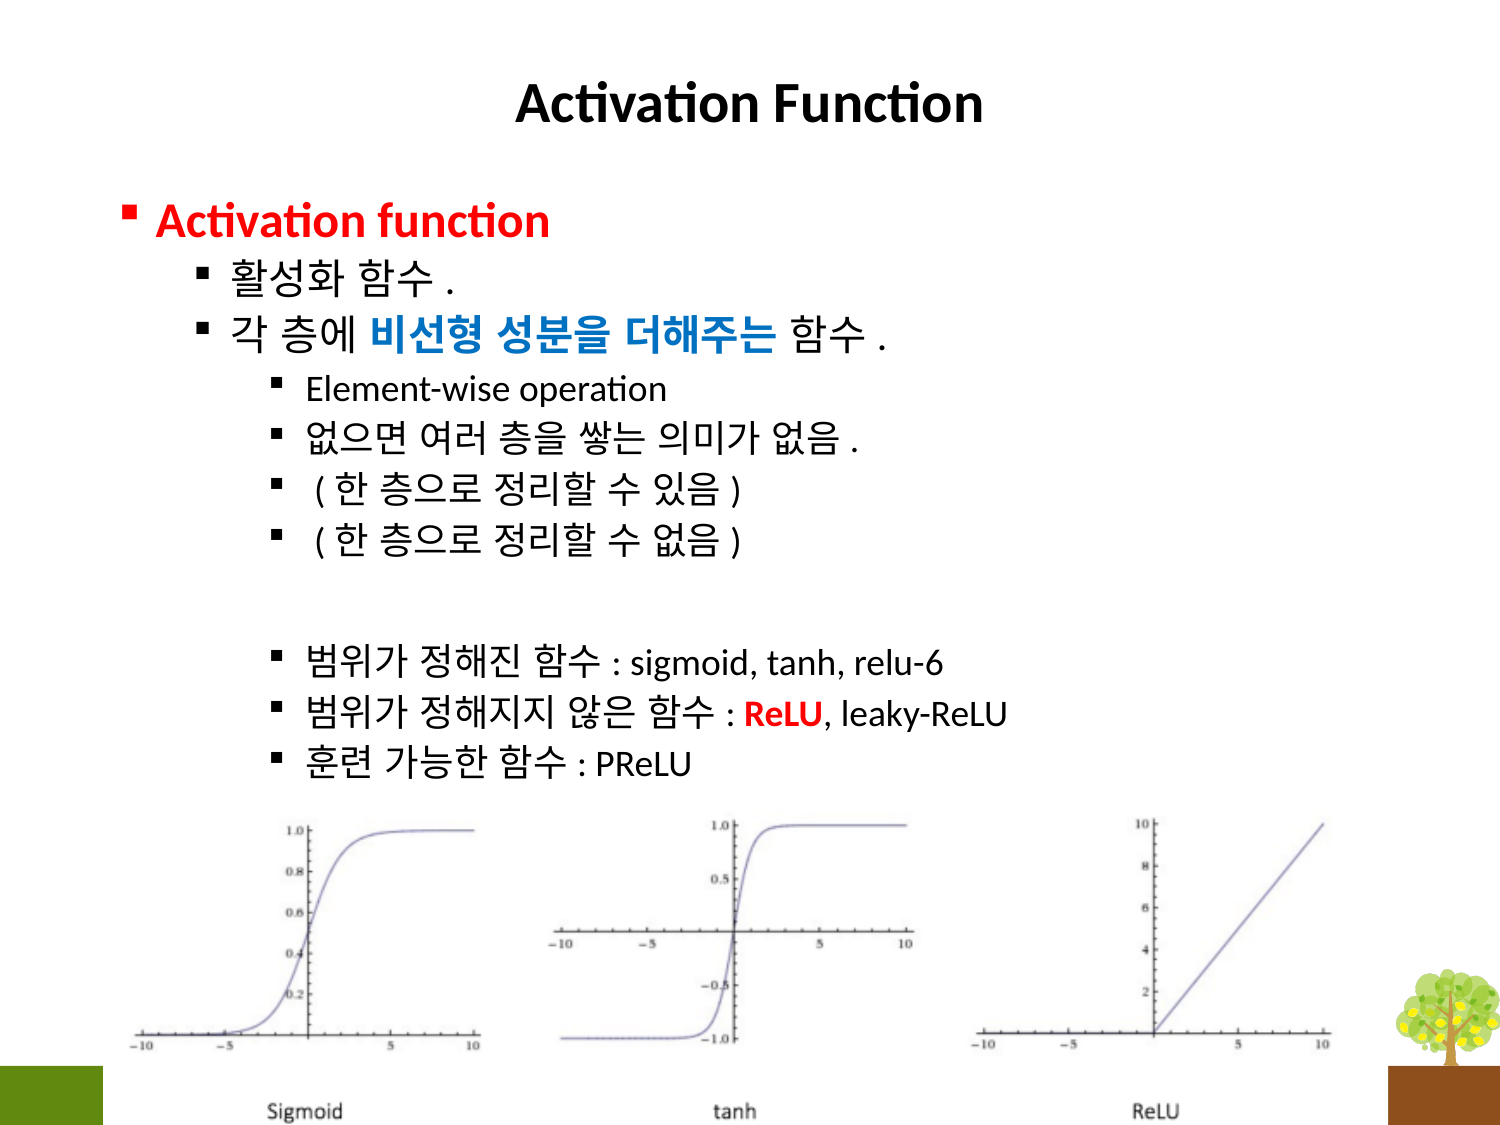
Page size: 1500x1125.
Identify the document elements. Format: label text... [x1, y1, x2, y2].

picture [103, 802, 1389, 1125]
title Activation Function [103, 59, 1397, 149]
picture [1396, 969, 1500, 1066]
